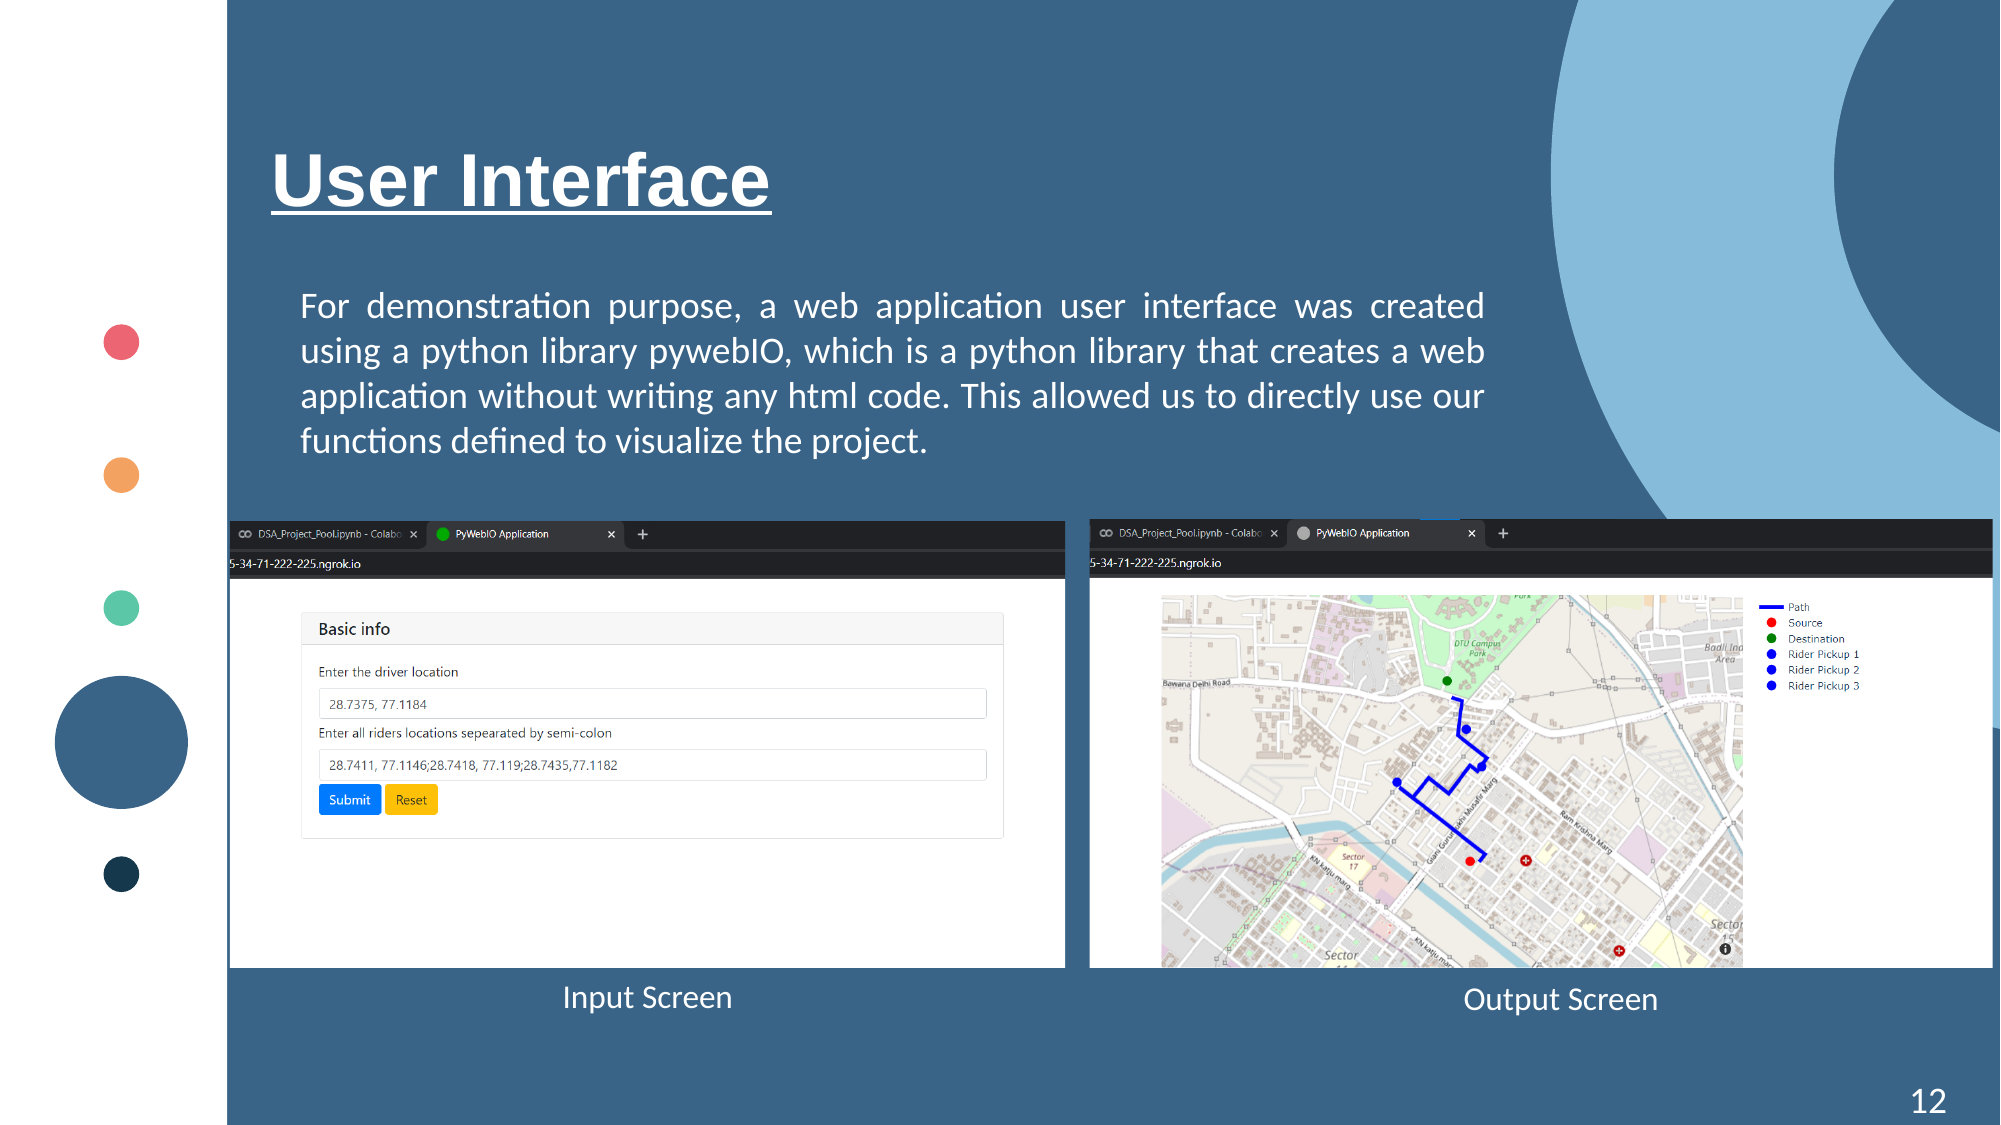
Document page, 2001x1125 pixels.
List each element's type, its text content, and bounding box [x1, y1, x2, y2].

text_box User Interface [256, 138, 1812, 231]
text_box [0, 0, 228, 1125]
text_box [102, 855, 141, 894]
picture [1089, 519, 1993, 968]
picture [229, 521, 1066, 968]
text_box Output Screen [1417, 969, 1706, 1025]
text_box [1551, 0, 2000, 730]
text_box [102, 323, 141, 362]
text_box [102, 589, 141, 628]
text_box For demonstration purpose, a web application user interface was created using a python library pywebIO, which is a python library that creates a web application without writing any html code. This allowed us to directly use our functions defined to visualize the project. [285, 273, 1502, 469]
text_box 12 [1894, 1068, 1995, 1125]
text_box Input Screen [504, 968, 792, 1023]
text_box [53, 674, 189, 810]
text_box [102, 456, 141, 495]
